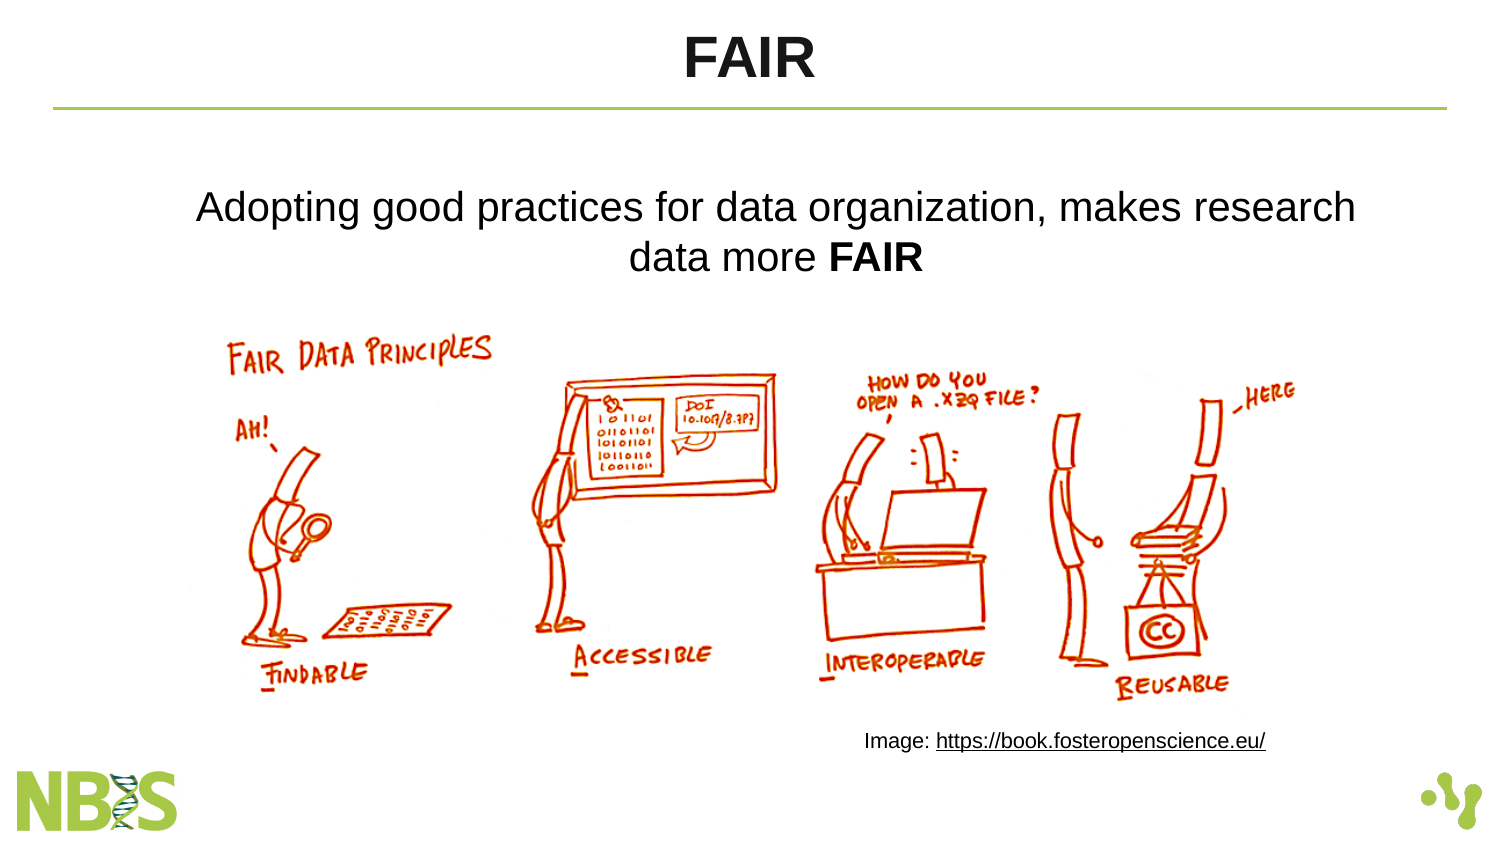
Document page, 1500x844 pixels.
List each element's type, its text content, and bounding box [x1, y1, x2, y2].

text_box Adopting good practices for data organization, makes research data more FAIR [162, 165, 1390, 296]
title FAIR [53, 25, 1447, 93]
picture [17, 771, 178, 831]
picture [173, 289, 1303, 731]
picture [1419, 771, 1483, 831]
text_box Image: https://book.fosteropenscience.eu/ [849, 738, 1303, 767]
